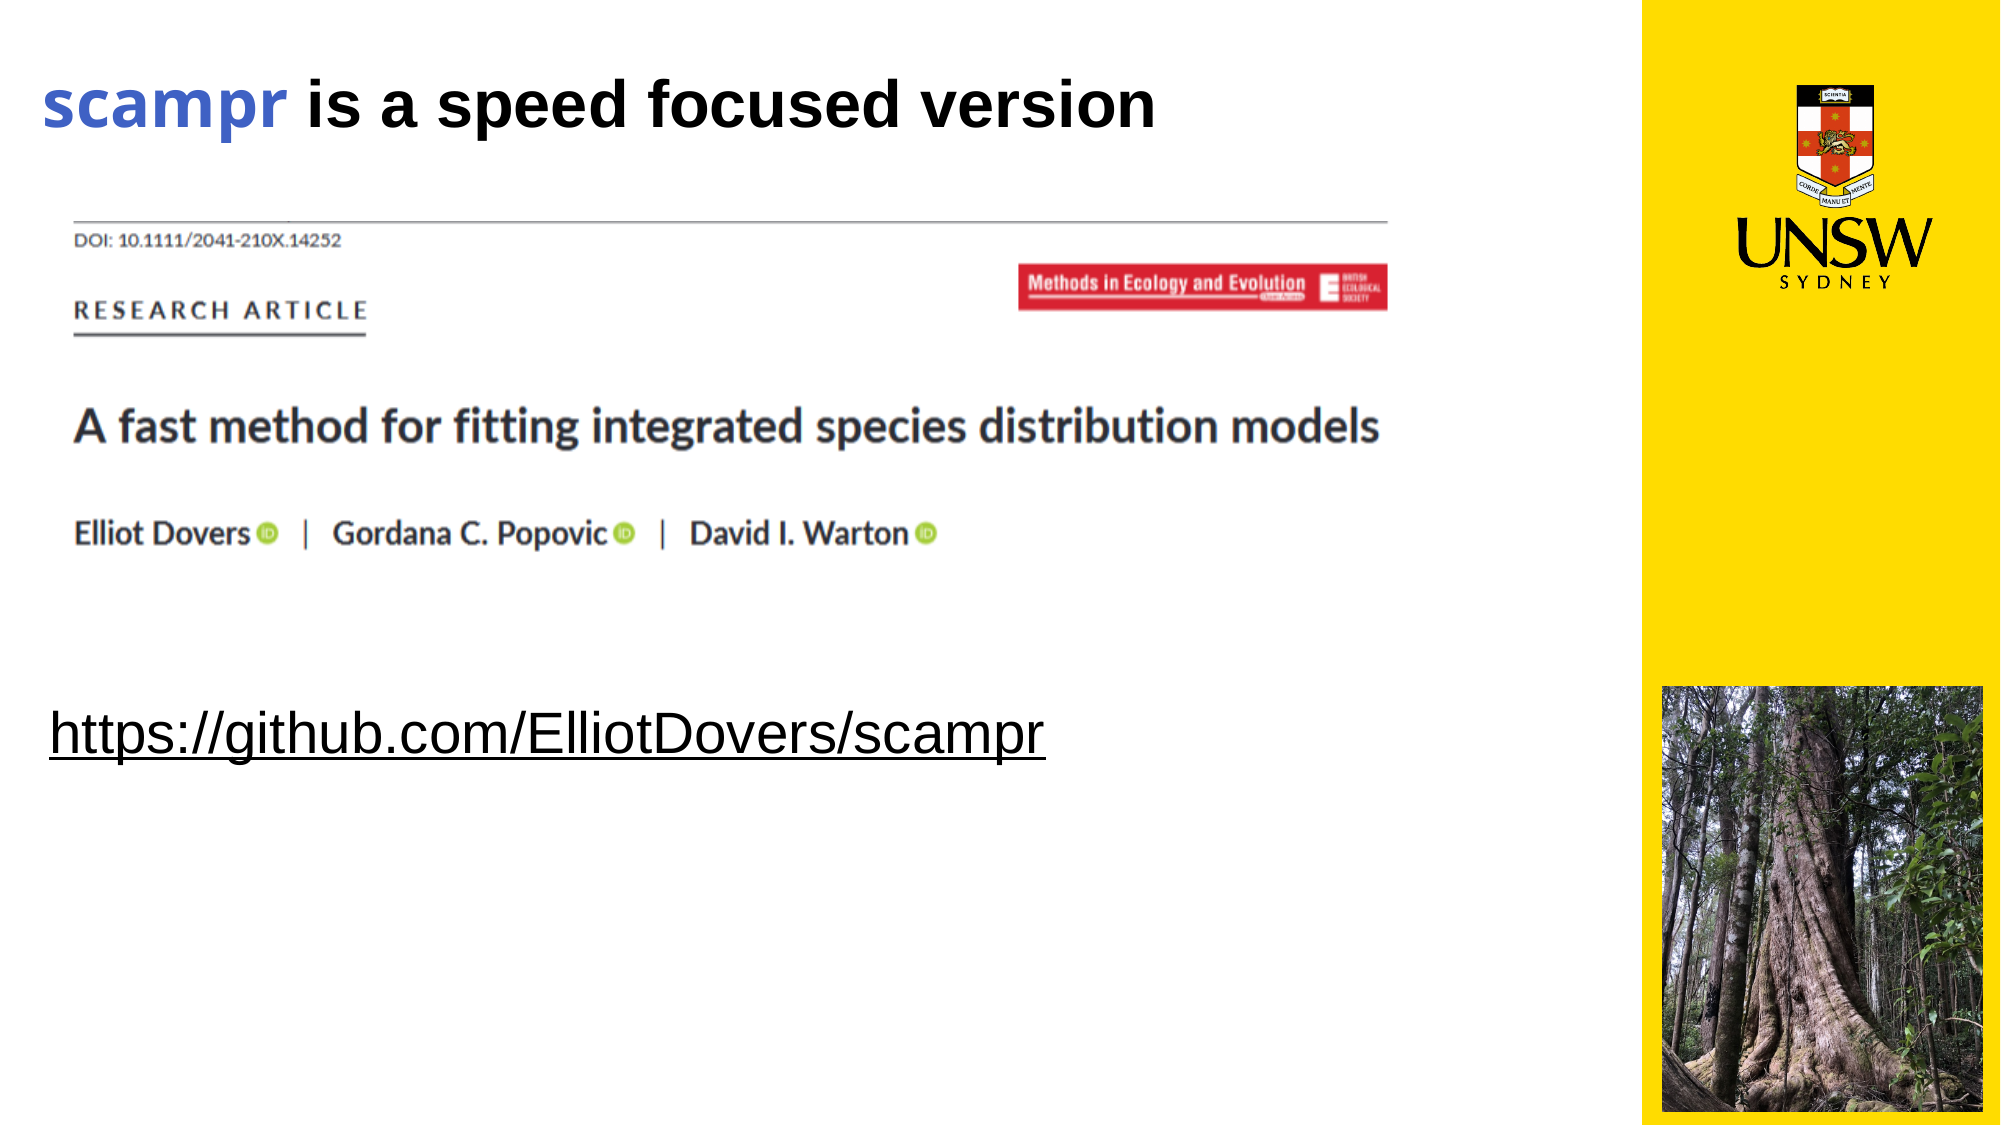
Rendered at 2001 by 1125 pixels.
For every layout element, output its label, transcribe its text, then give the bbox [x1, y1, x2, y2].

text_box https://github.com/ElliotDovers/scampr [34, 670, 1618, 773]
picture [1737, 85, 1933, 289]
text_box scampr is a speed focused version [28, 40, 1263, 149]
picture [66, 221, 1391, 563]
picture [1662, 686, 1983, 1112]
